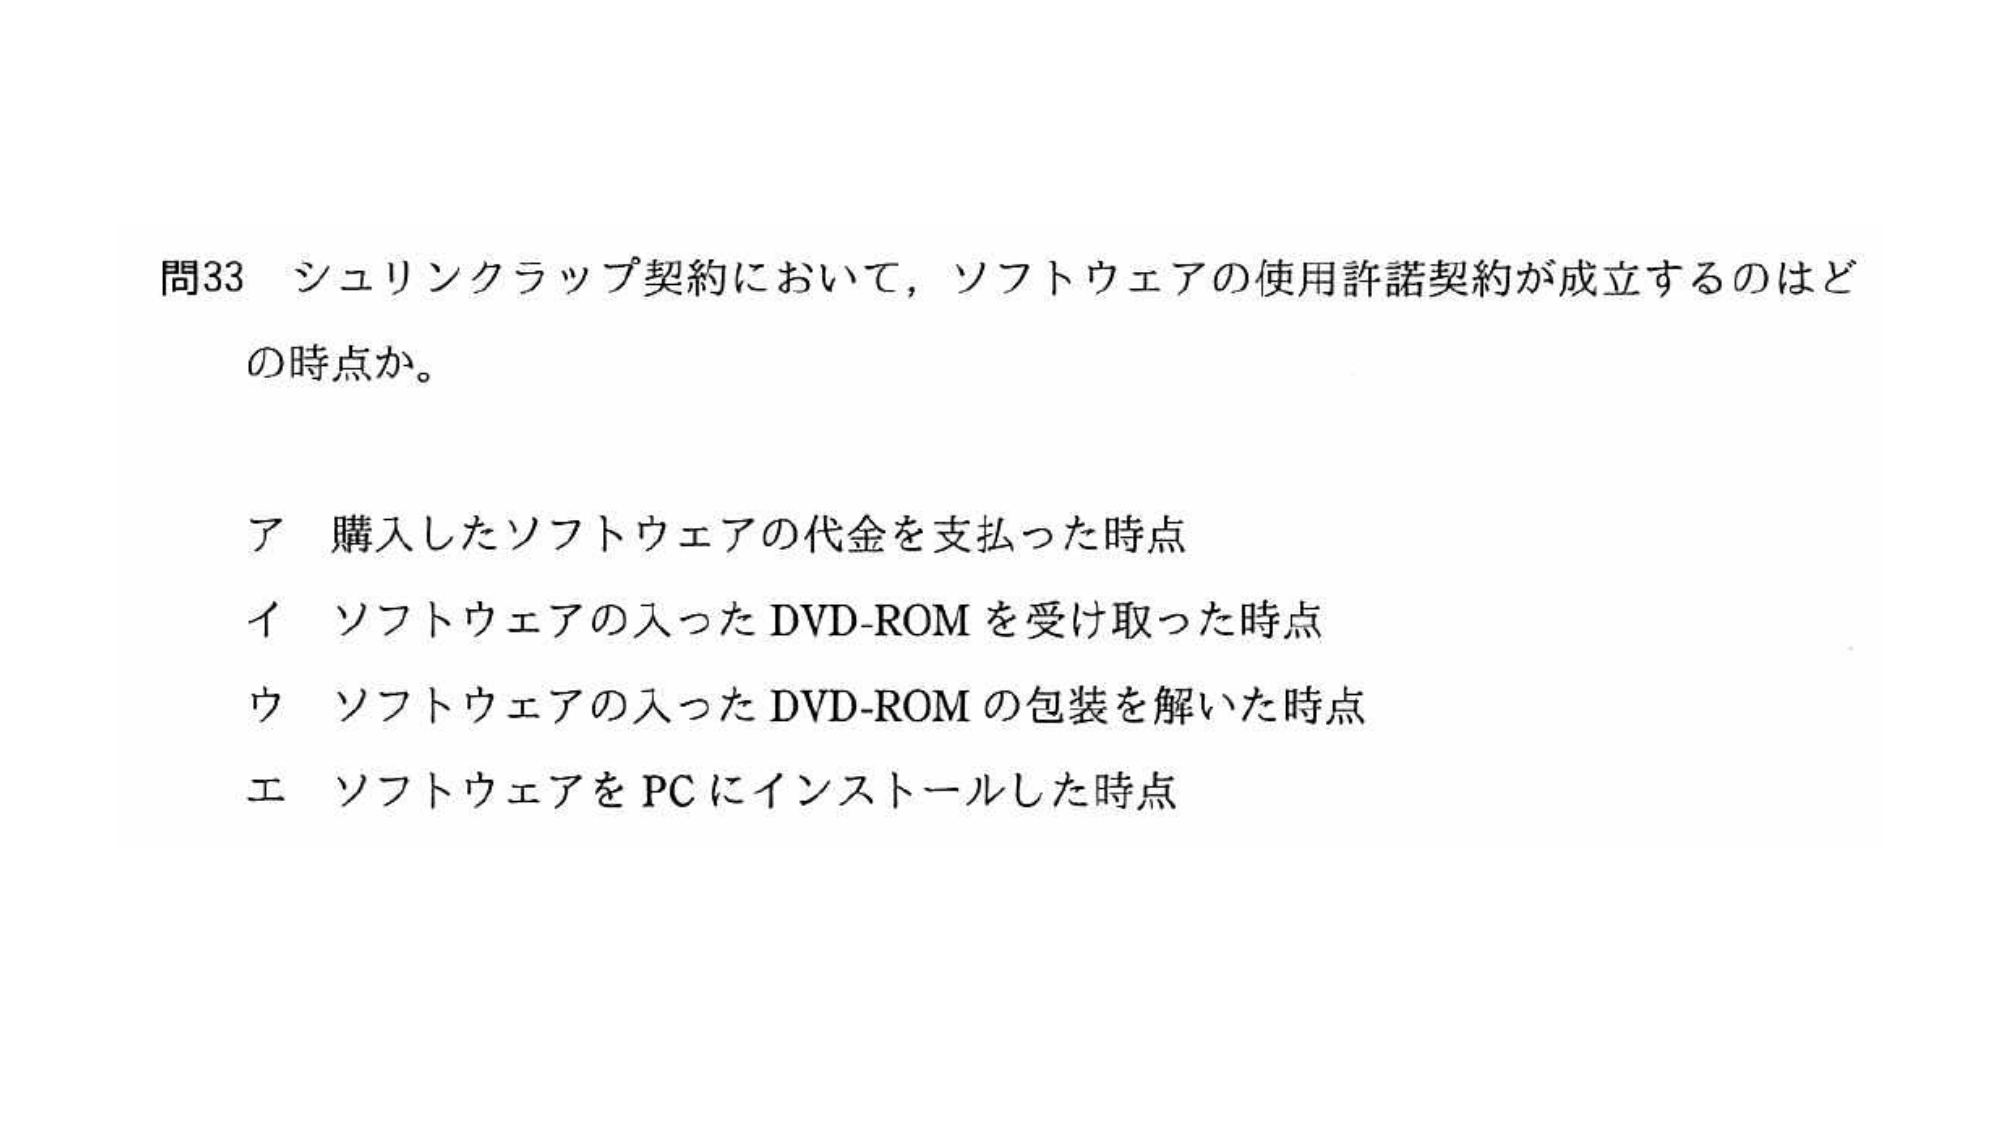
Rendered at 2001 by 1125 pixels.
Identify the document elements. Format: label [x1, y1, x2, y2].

picture [116, 224, 1884, 848]
